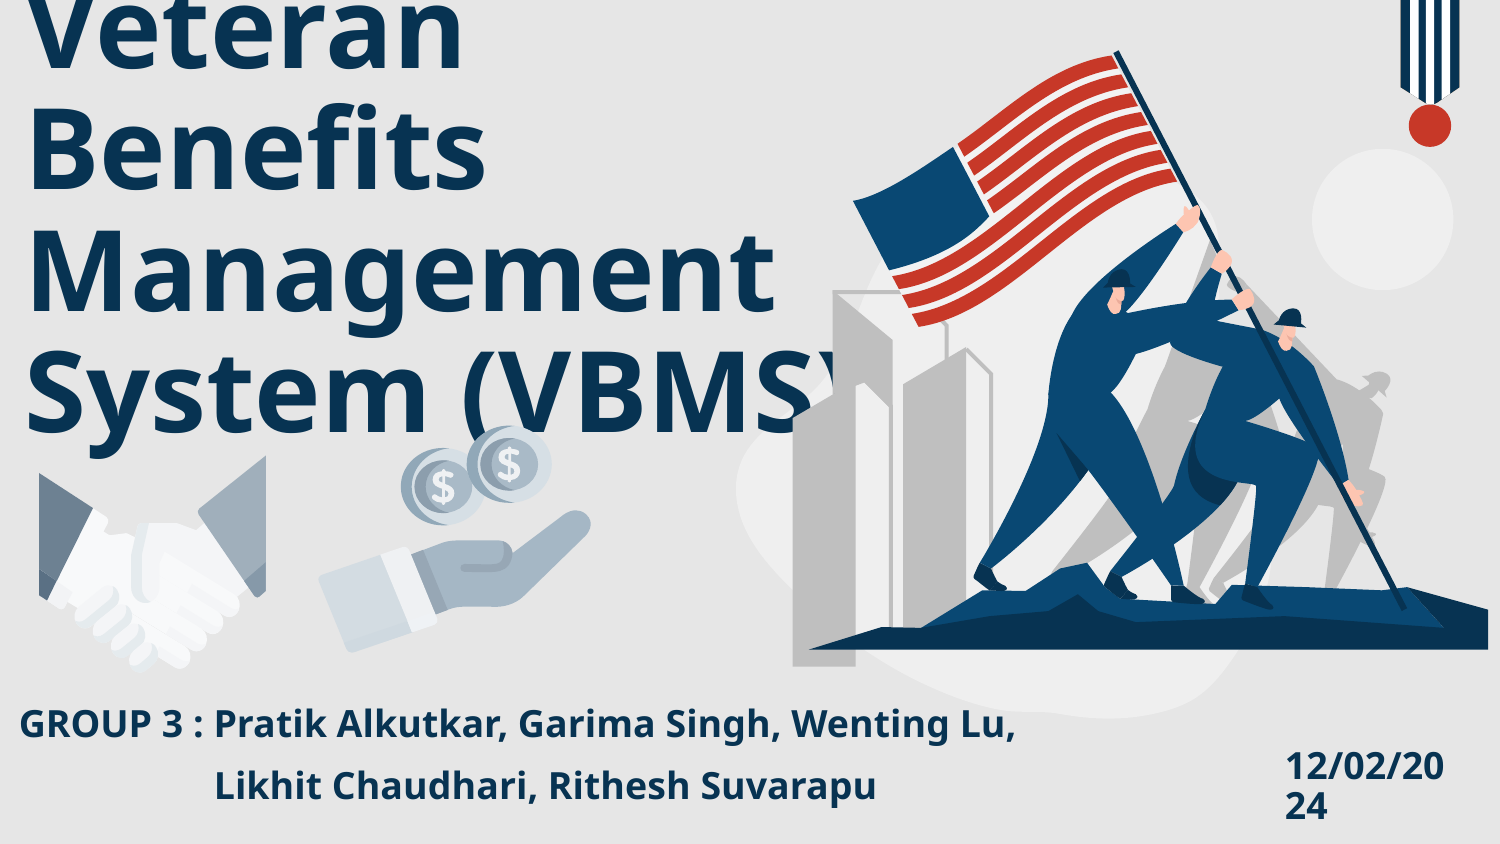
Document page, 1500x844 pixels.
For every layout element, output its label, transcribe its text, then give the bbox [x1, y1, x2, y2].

title Veteran Benefits Management System (VBMS) [9, 123, 787, 305]
text_box 12/02/2024 [1270, 731, 1466, 795]
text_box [317, 425, 597, 653]
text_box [1400, 0, 1460, 148]
subtitle GROUP 3 : Pratik Alkutkar, Garima Singh, Wenting Lu, Likhit Chaudhari, Rithesh Suvarapu [0, 695, 1158, 794]
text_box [792, 50, 1489, 667]
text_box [38, 455, 267, 673]
